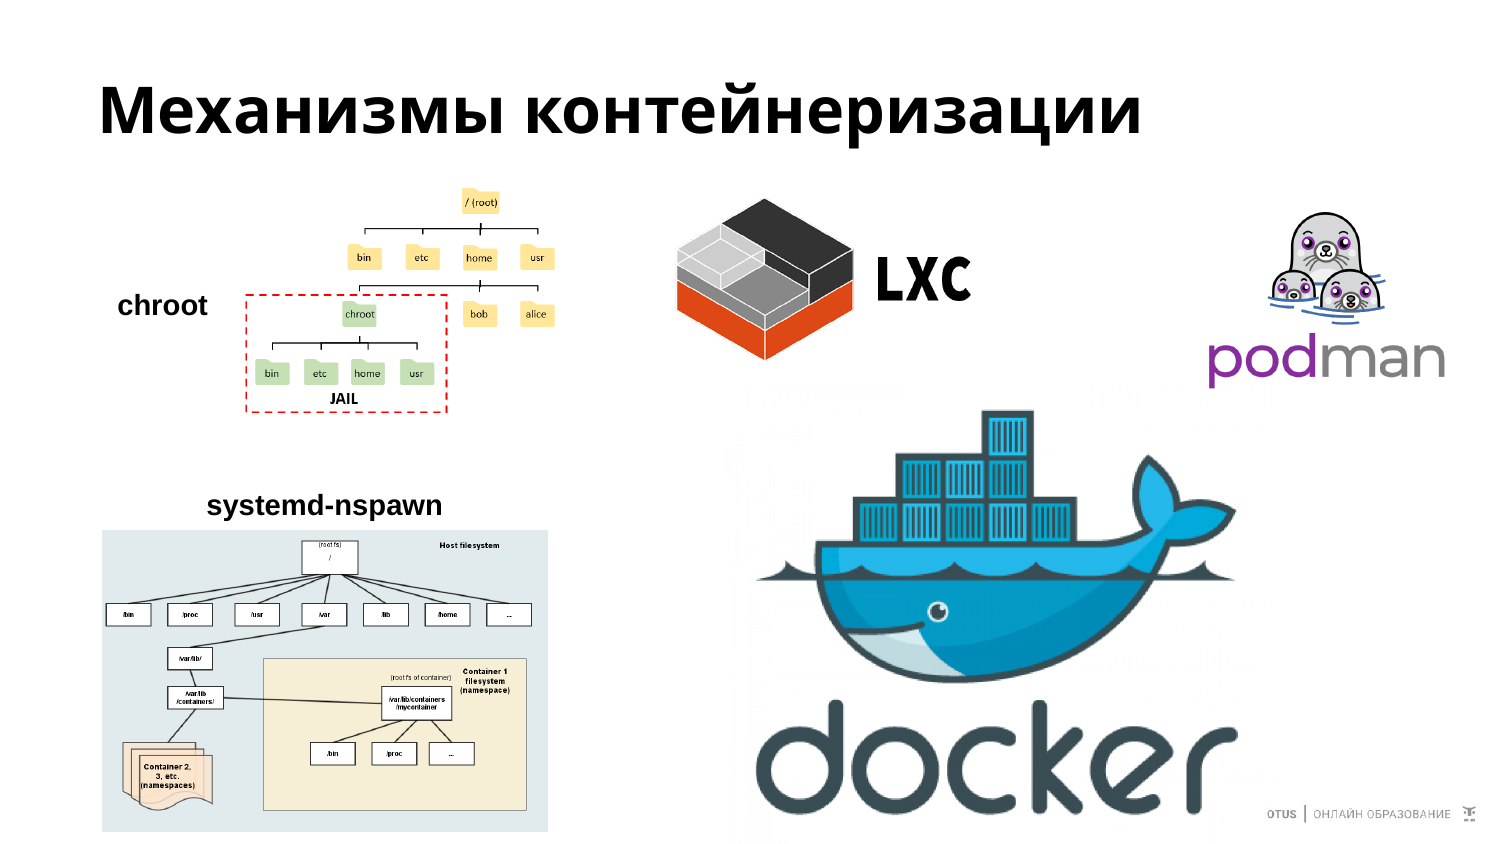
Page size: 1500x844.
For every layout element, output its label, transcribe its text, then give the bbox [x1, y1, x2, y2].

picture [0, 0, 1500, 844]
title Механизмы контейнеризации [82, 54, 1480, 234]
text_box systemd-nspawn [191, 479, 459, 528]
text_box chroot [102, 278, 216, 329]
